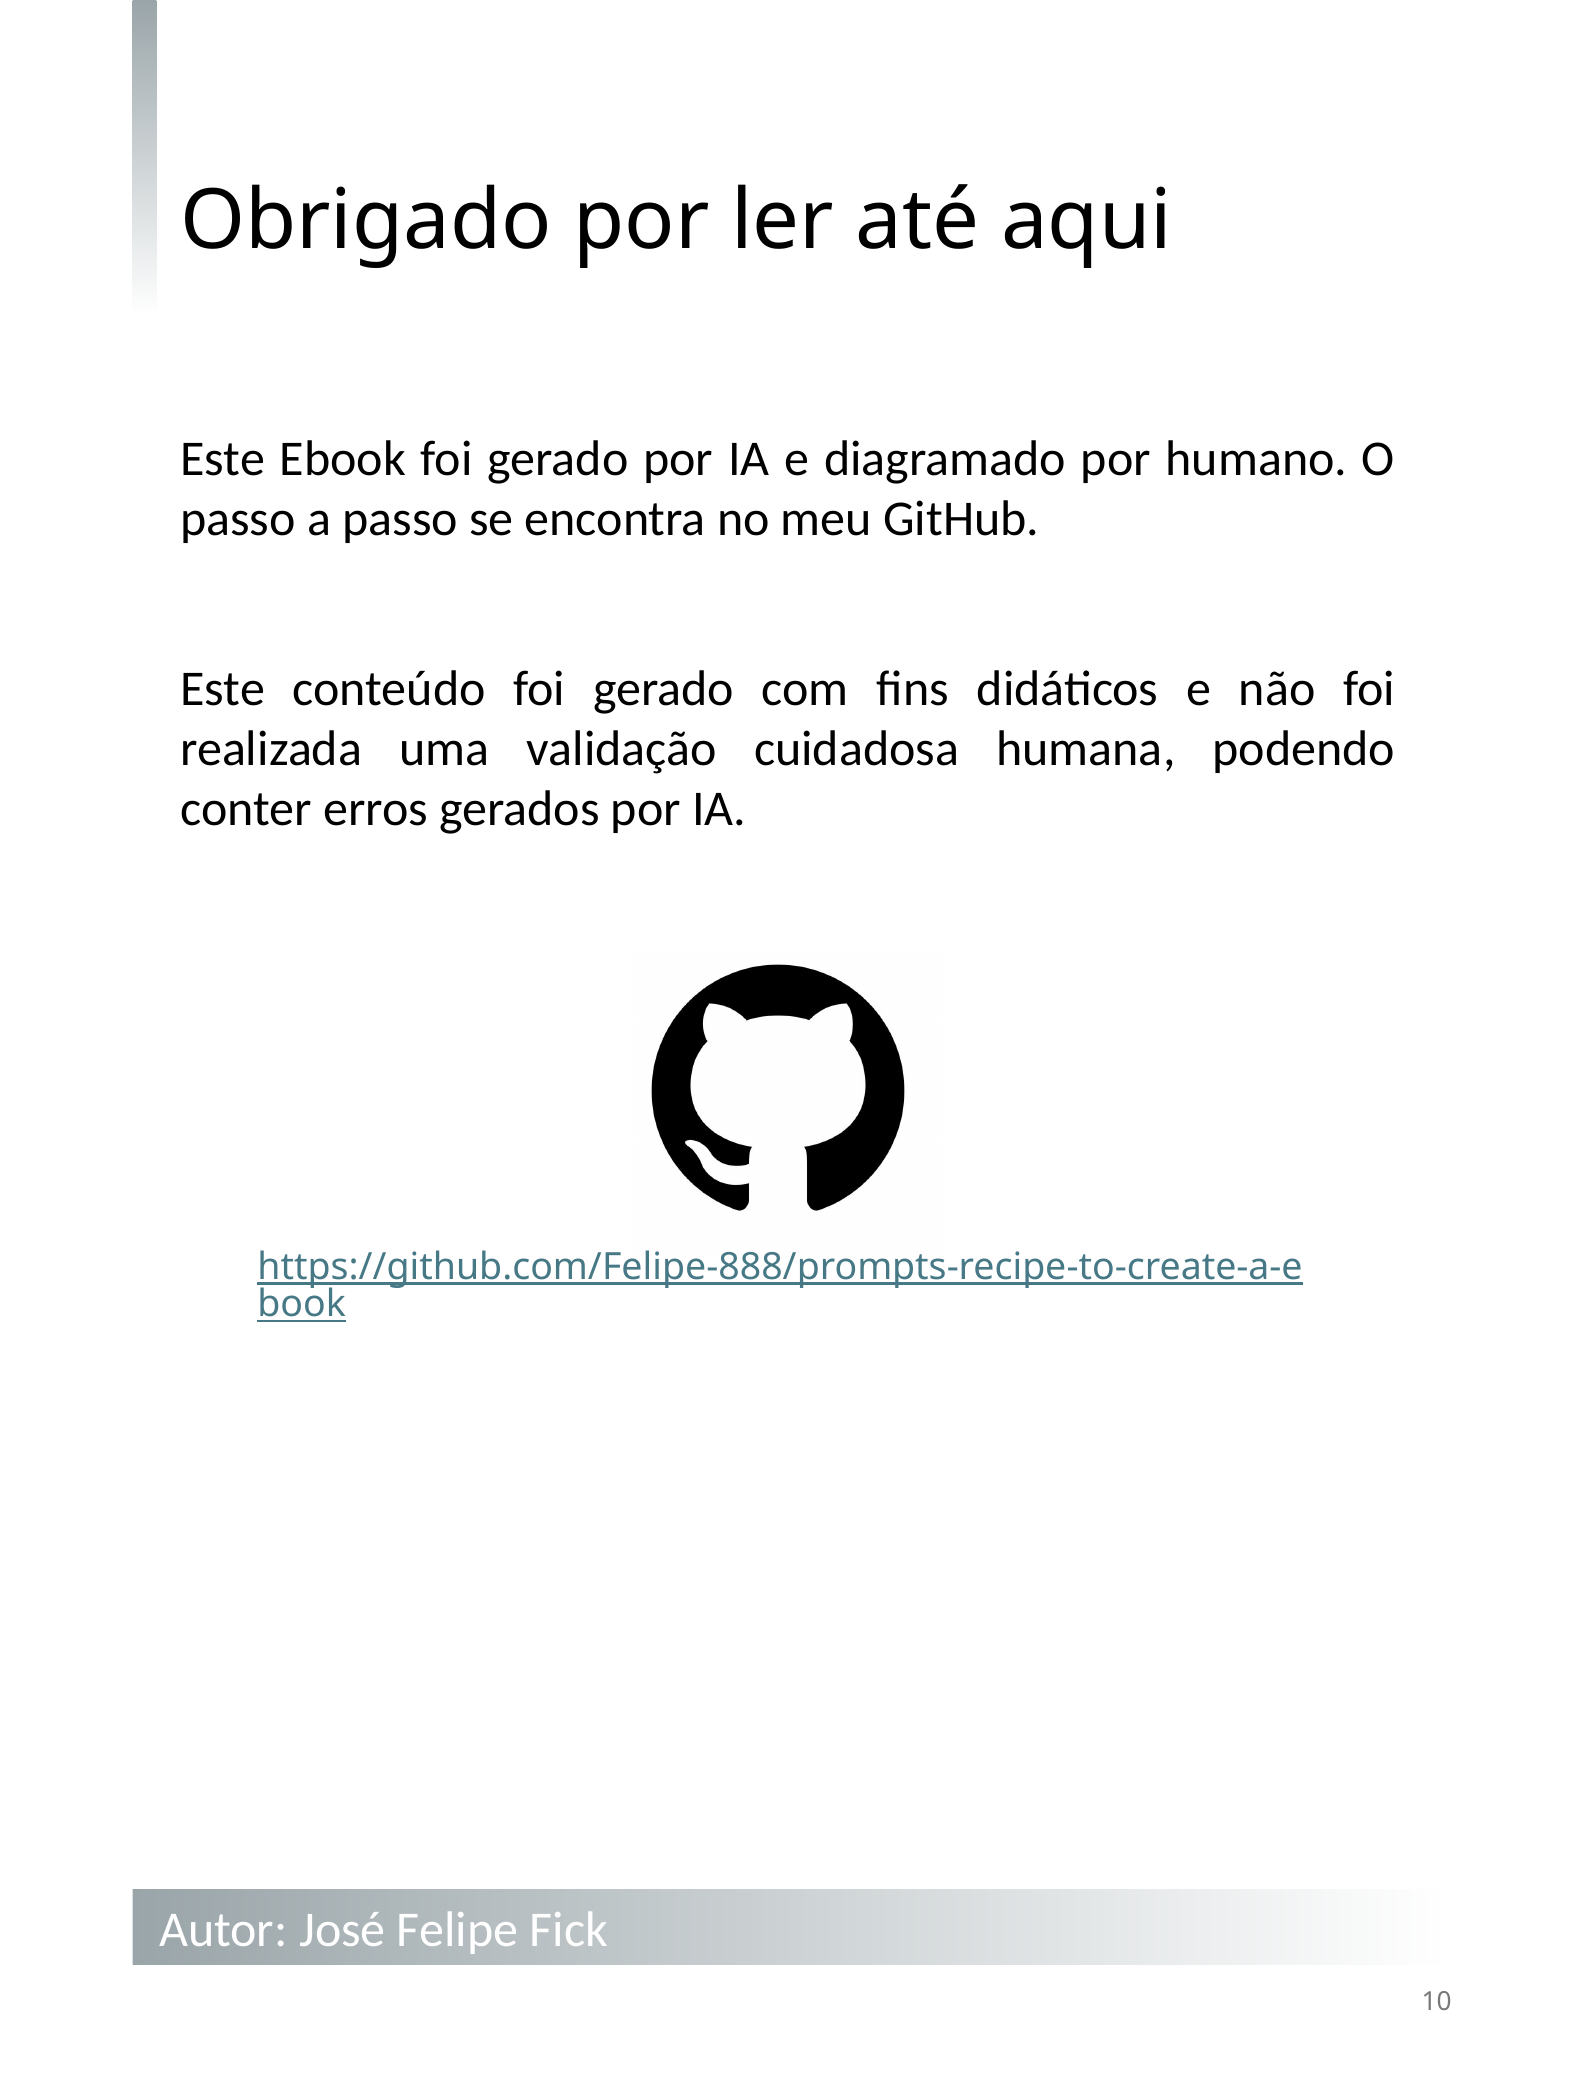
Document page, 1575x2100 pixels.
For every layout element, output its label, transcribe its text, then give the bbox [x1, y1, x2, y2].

slide_number 10 [1112, 1946, 1467, 2059]
picture [632, 945, 943, 1257]
text_box Autor: José Felipe Fick [144, 1889, 1452, 1964]
text_box [131, 1888, 1445, 1966]
text_box [131, 0, 158, 314]
text_box Este Ebook foi gerado por IA e diagramado por humano. O passo a passo se encontra no meu GitHub. Este conteúdo foi gerado com fins didáticos e não foi realizada uma validação cuidadosa humana, podendo conter erros gerados por IA. [165, 418, 1411, 844]
text_box Obrigado por ler até aqui [165, 158, 1411, 273]
text_box https://github.com/Felipe-888/prompts-recipe-to-create-a-ebook [242, 1234, 1333, 1300]
